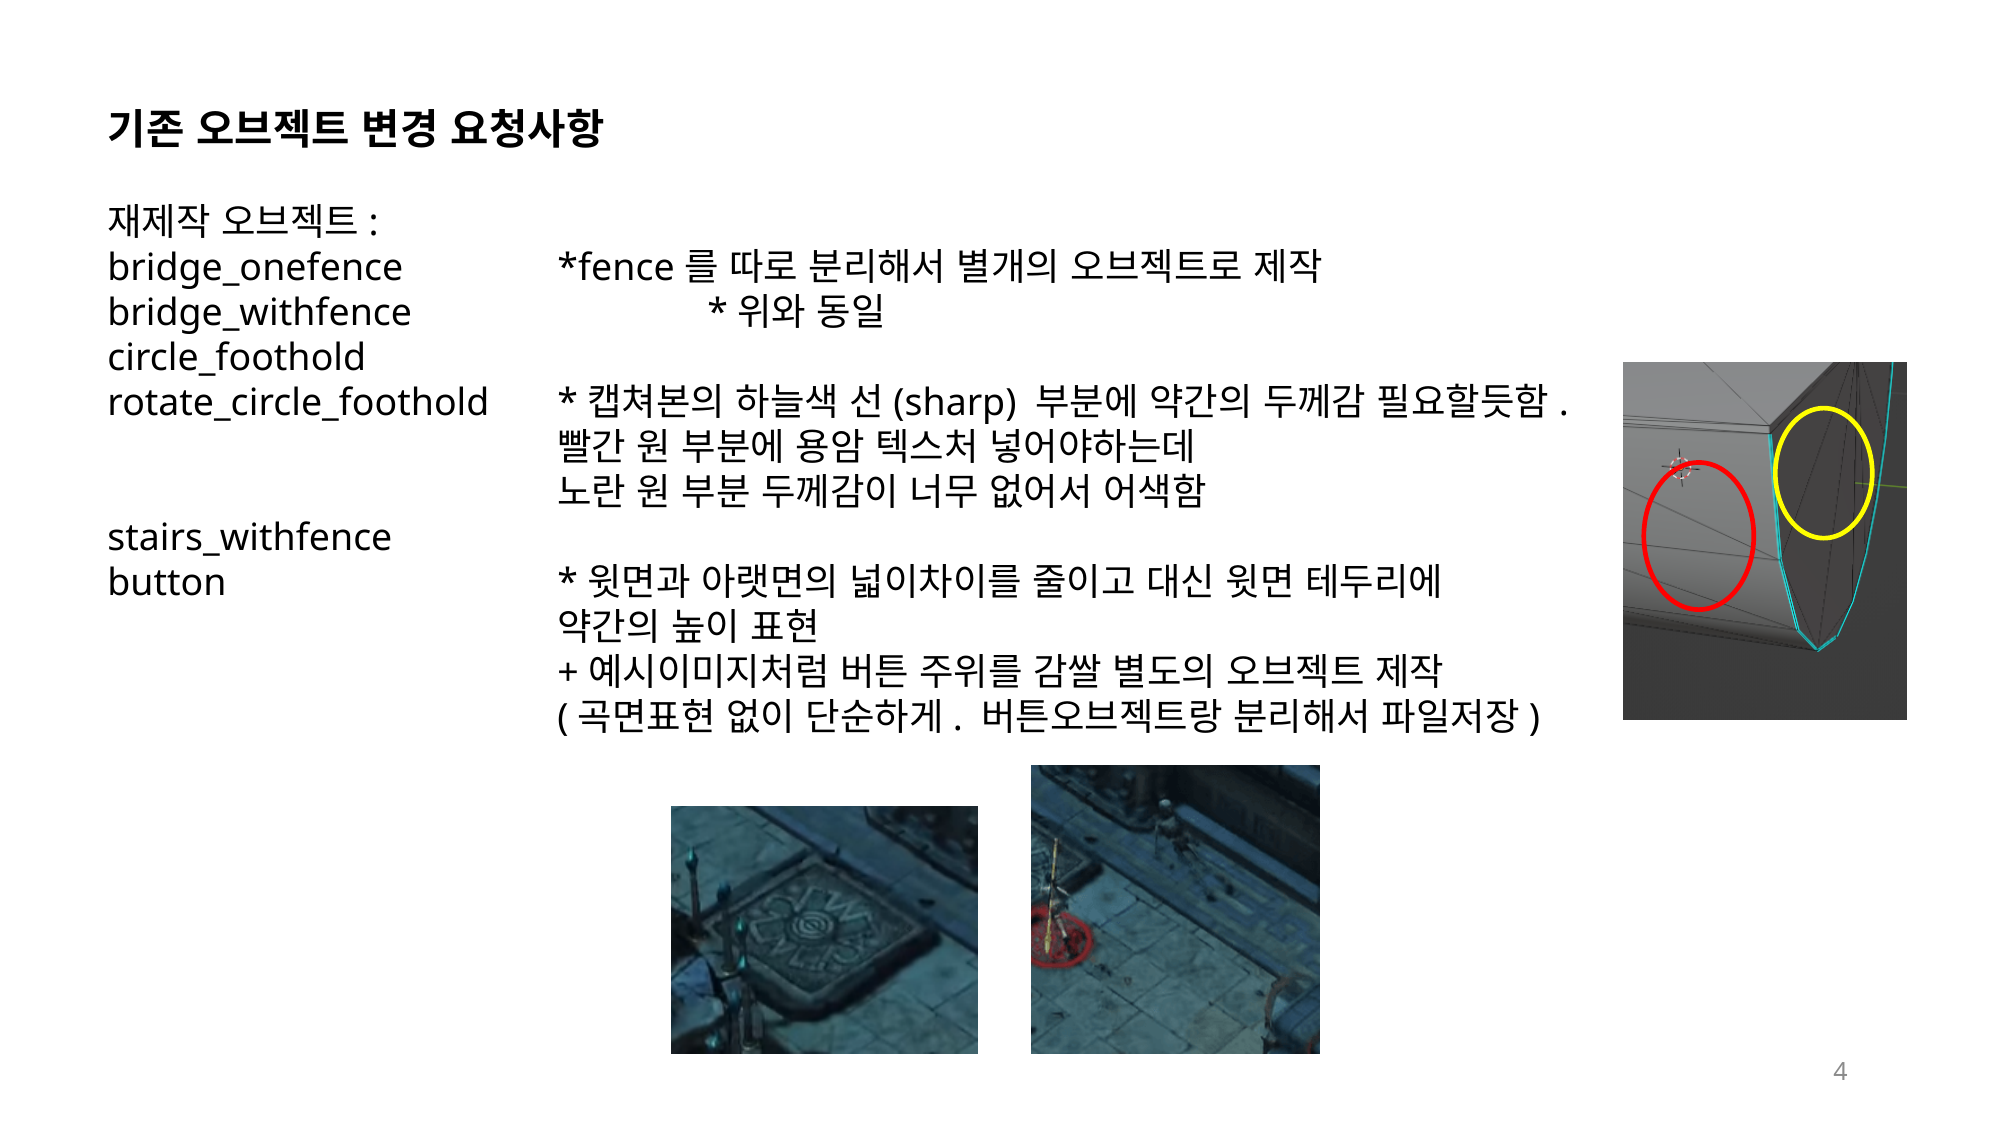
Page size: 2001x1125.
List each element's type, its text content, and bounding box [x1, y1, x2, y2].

slide_number 4 [1412, 1042, 1863, 1103]
picture [671, 806, 978, 1054]
text_box 기존 오브젝트 변경 요청사항 재제작 오브젝트: bridge_onefence *fence를 따로 분리해서 별개의 오브젝트로 제작 bridge_withfence *위와 동일 circle_foothold rotate_circle_foothold *캡쳐본의 하늘색 선(sharp) 부분에 약간의 두께감 필요할듯함. 빨간 원 부분에 용암 텍스처 넣어야하는데 노란 원 부분 두께감이 너무 없어서 어색함 stairs_withfence button *윗면과 아랫면의 넓이차이를 줄이고 대신 윗면 테두리에 약간의 높이 표현 +예시이미지처럼 버튼 주위를 감쌀 별도의 오브젝트 제작 (곡면표현 없이 단순하게. 버튼오브젝트랑 분리해서 파일저장) [92, 95, 1705, 746]
picture [1623, 362, 1907, 720]
picture [1031, 765, 1320, 1054]
